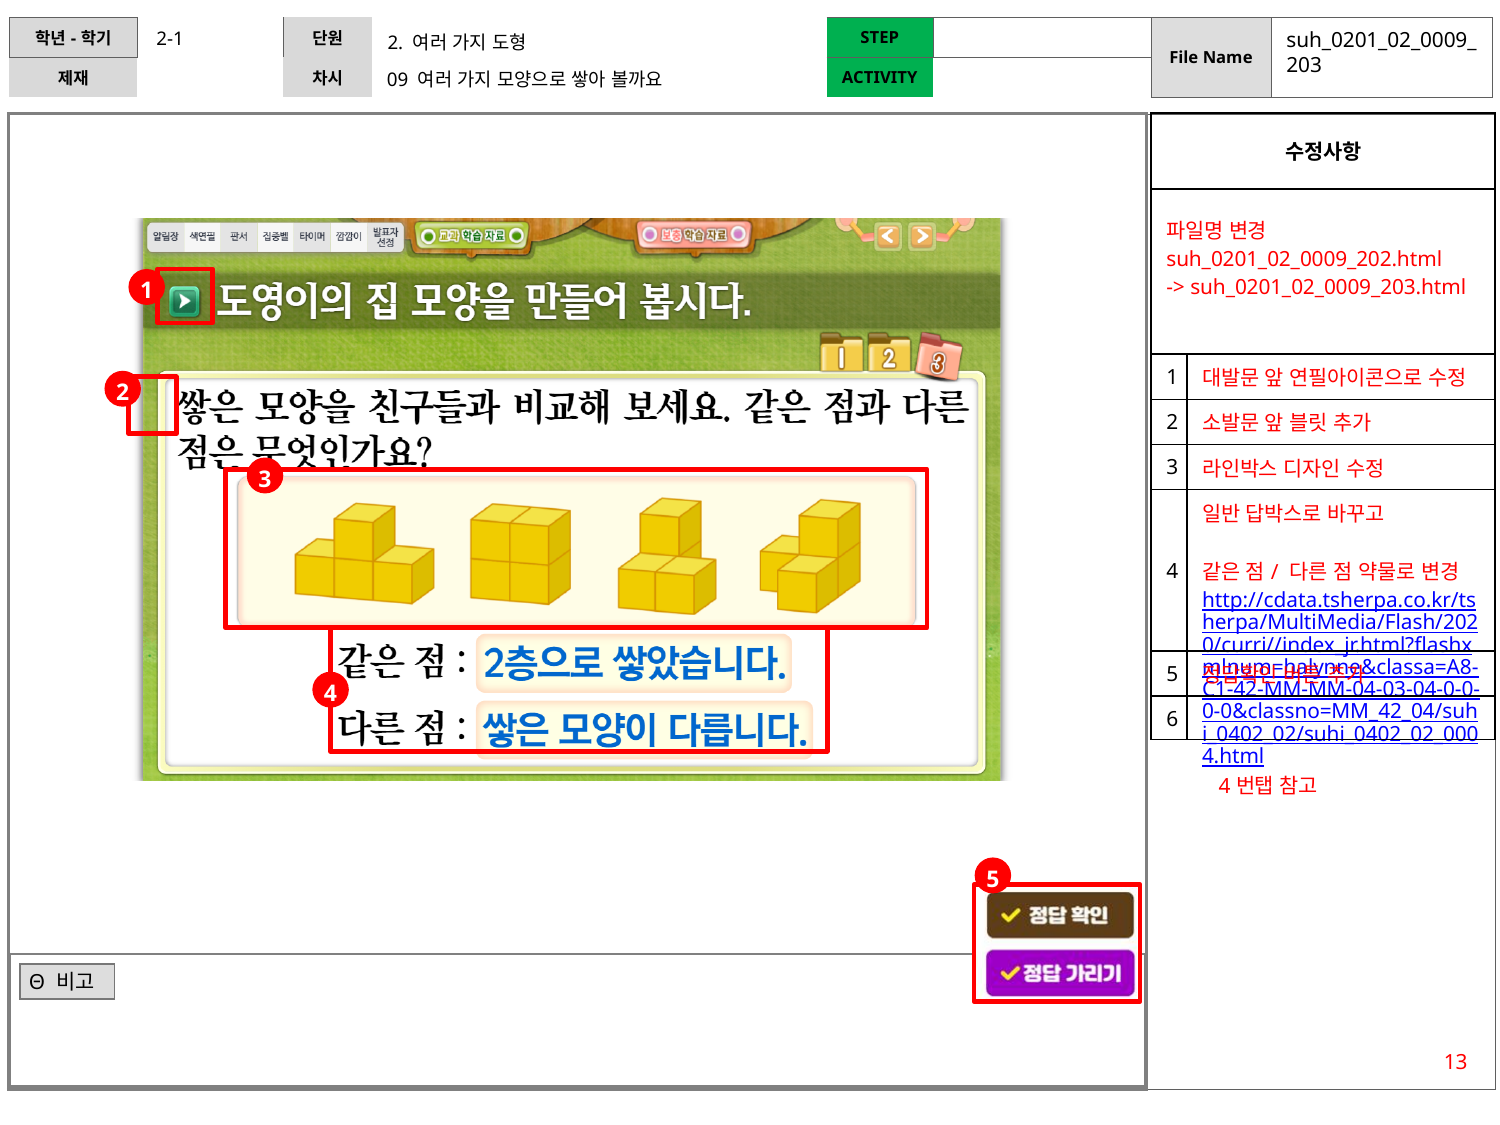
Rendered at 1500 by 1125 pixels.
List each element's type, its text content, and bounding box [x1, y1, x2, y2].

table_cell 정답확인 버튼 추가 [1188, 652, 1494, 695]
table_cell 라인박스 디자인 수정 [1188, 445, 1494, 489]
table_cell 일반 답박스로 바꾸고 같은 점/ 다른 점 약물로 변경 http://cdata.tsherpa.co.kr/tsherpa/MultiMedia/Flash/2020/curri//index_jr.html?flashxmlnum=halynne&classa=A8-C1-42-MM-MM-04-03-04-0-0-0-0&classno=MM_42_04/suhi_0402_02/suhi_0402_02_0004.html 4번탭 참고 [1188, 490, 1494, 650]
picture [975, 887, 1141, 1002]
table_cell 6 [1152, 697, 1186, 739]
text_box suh_0201_02_0009_203 [1271, 18, 1500, 84]
table_cell 5 [1152, 652, 1186, 695]
table_cell 대발문 앞 연필아이콘으로 수정 [1188, 355, 1494, 399]
table_cell [1188, 697, 1494, 739]
table_cell 소발문 앞 블릿 추가 [1188, 400, 1494, 444]
table_cell 3 [1152, 445, 1186, 489]
table_cell 2 [1152, 400, 1186, 444]
text_box 09 여러 가지 모양으로 쌓아 볼까요 [372, 60, 821, 96]
picture [13, 218, 1129, 782]
text_box [1012, 882, 1142, 887]
table_cell 파일명 변경 suh_0201_02_0009_202.html -> suh_0201_02_0009_203.html [1152, 190, 1494, 353]
table_cell 1 [1152, 355, 1186, 399]
text_box 5 [972, 855, 1014, 886]
text_box 2-1 [141, 18, 284, 55]
table_header 수정사항 [1152, 114, 1494, 188]
table_cell 4 [1152, 490, 1186, 650]
text_box 2. 여러 가지 도형 [372, 23, 828, 48]
